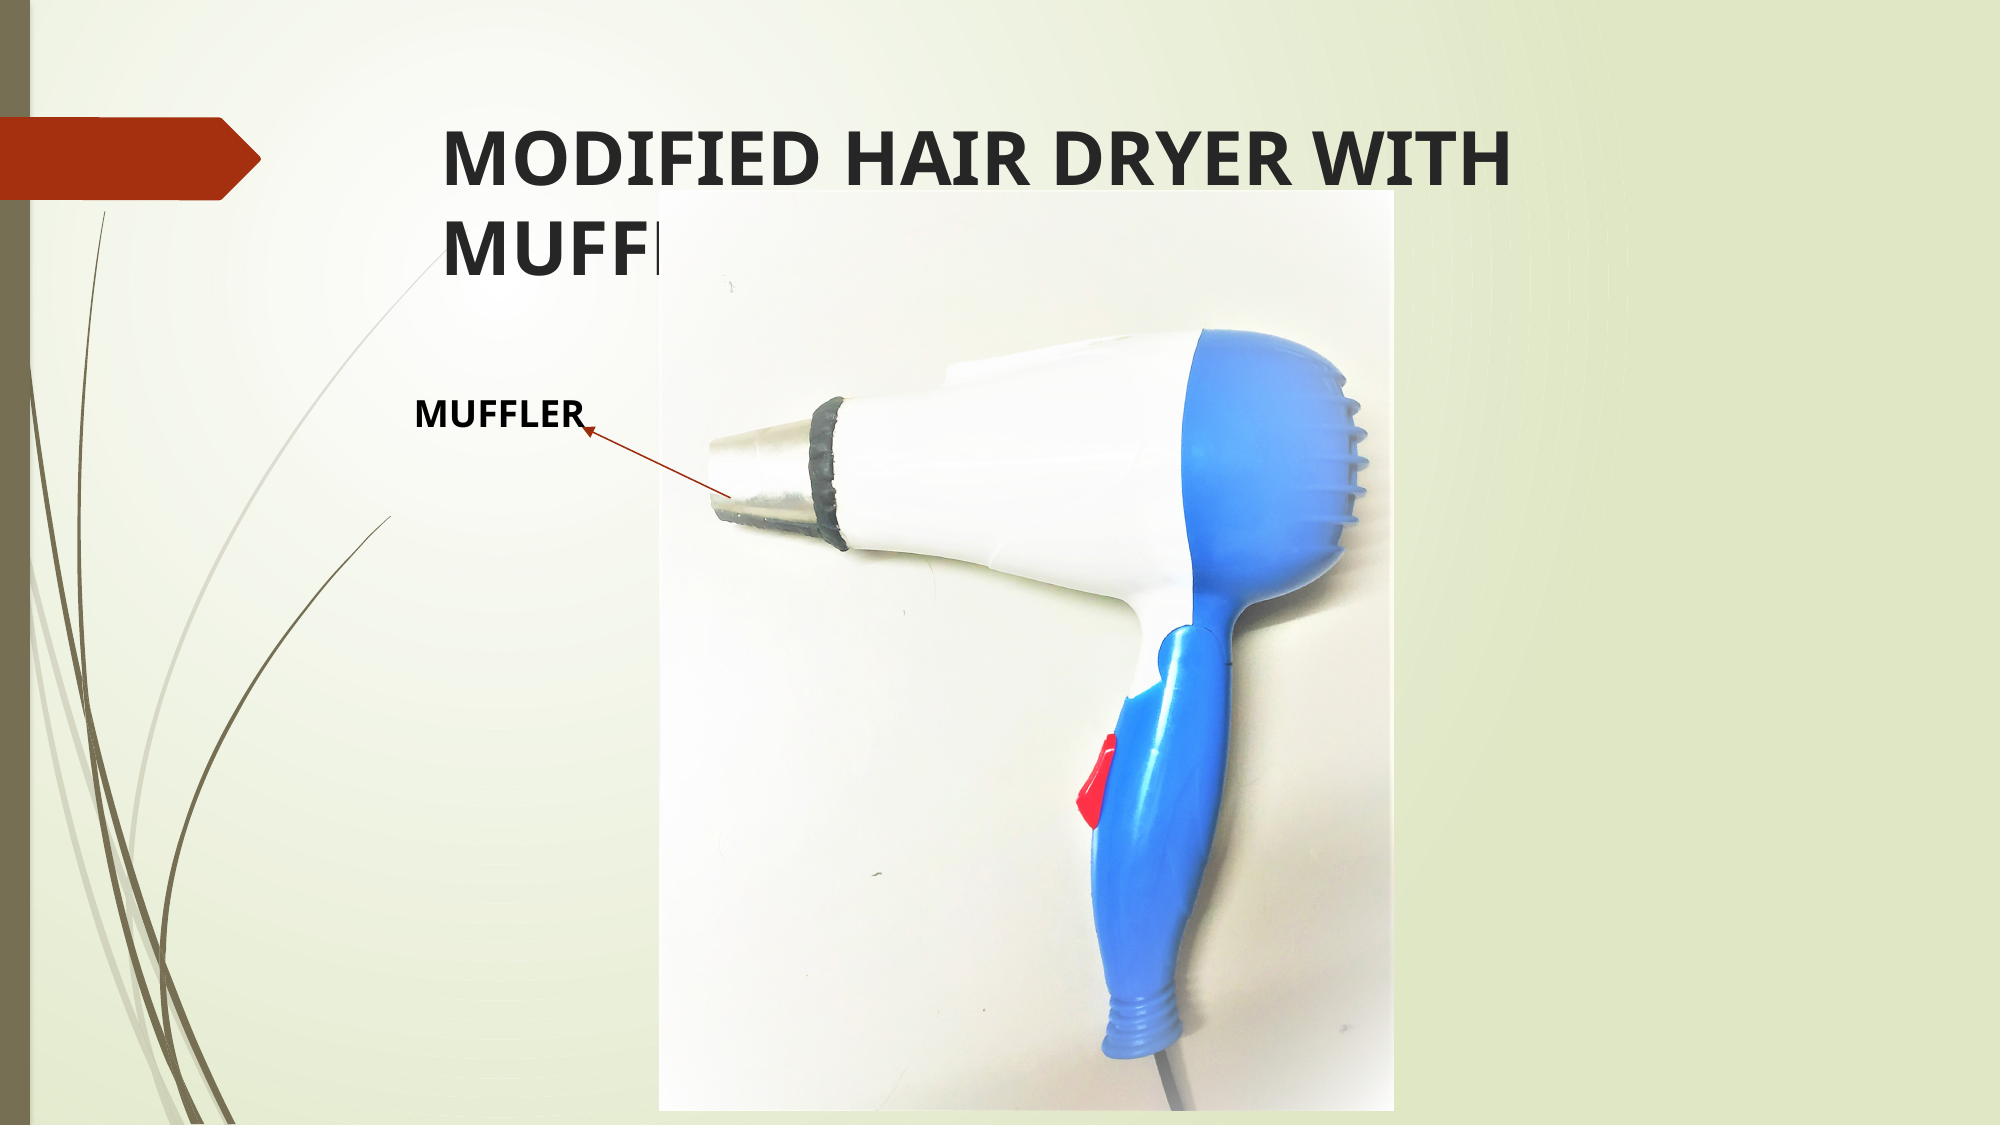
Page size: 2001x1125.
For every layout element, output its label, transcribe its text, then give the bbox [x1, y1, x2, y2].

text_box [581, 426, 731, 498]
text_box MUFFLER [398, 382, 640, 443]
title MODIFIED HAIR DRYER WITH MUFFLER [425, 102, 1888, 313]
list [659, 190, 1394, 1111]
